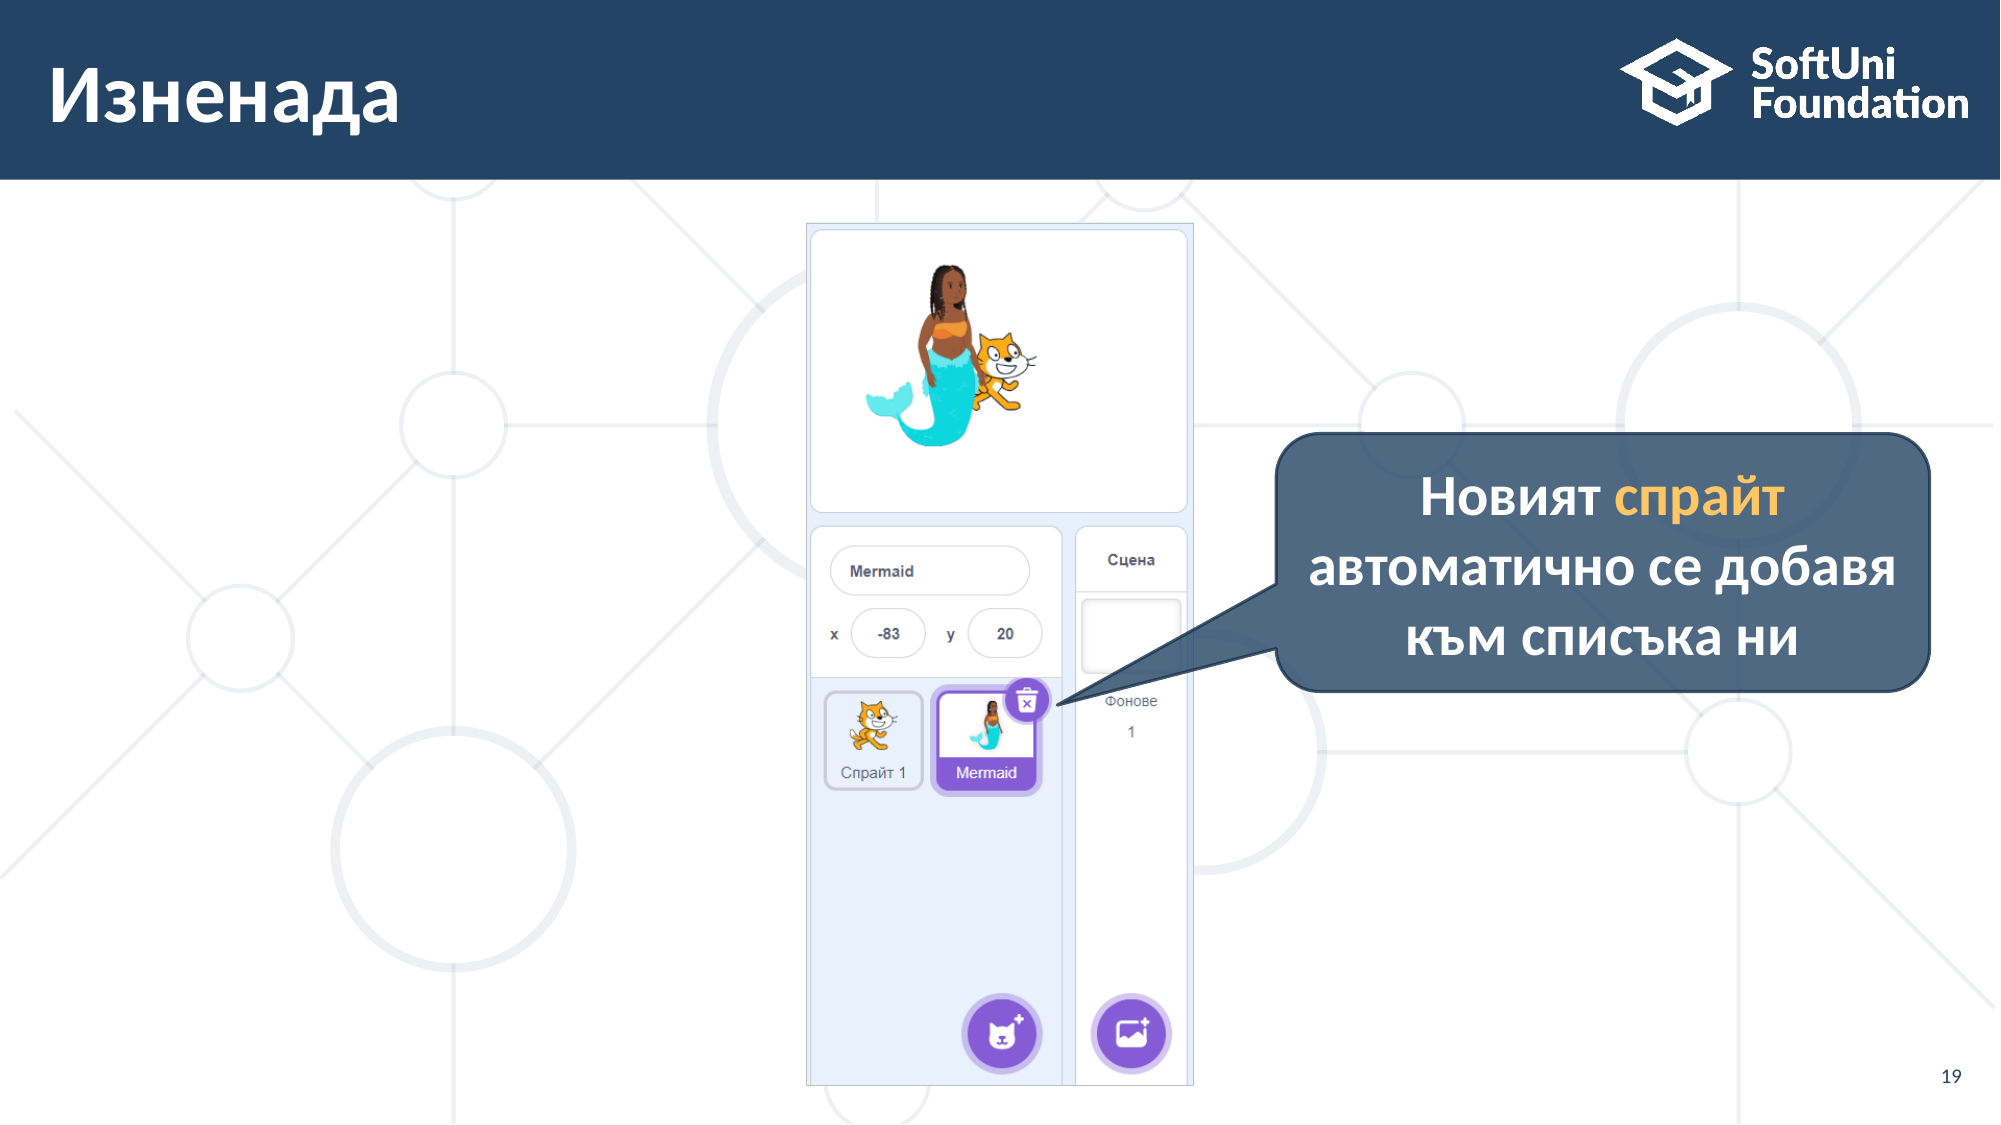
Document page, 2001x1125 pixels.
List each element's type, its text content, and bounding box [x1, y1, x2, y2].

title Изненада [31, 16, 1591, 162]
text_box Новият спрайт автоматично се добавя към списъка ни [1198, 431, 1932, 694]
slide_number 19 [1897, 1049, 1968, 1101]
picture [805, 222, 1194, 1086]
picture [1619, 38, 1968, 126]
